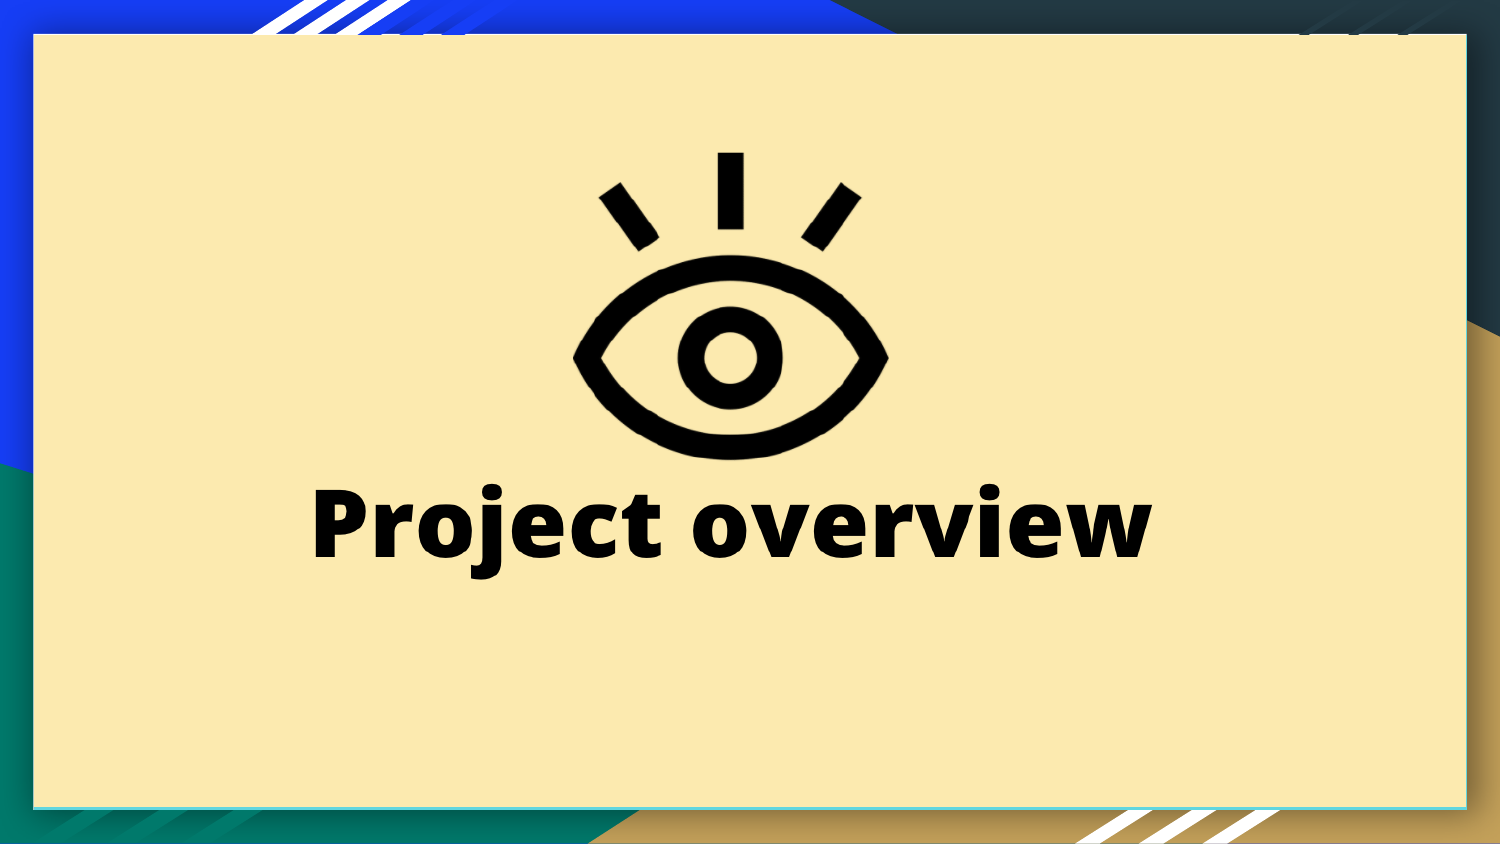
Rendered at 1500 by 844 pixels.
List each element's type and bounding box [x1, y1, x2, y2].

picture [33, 35, 1467, 811]
